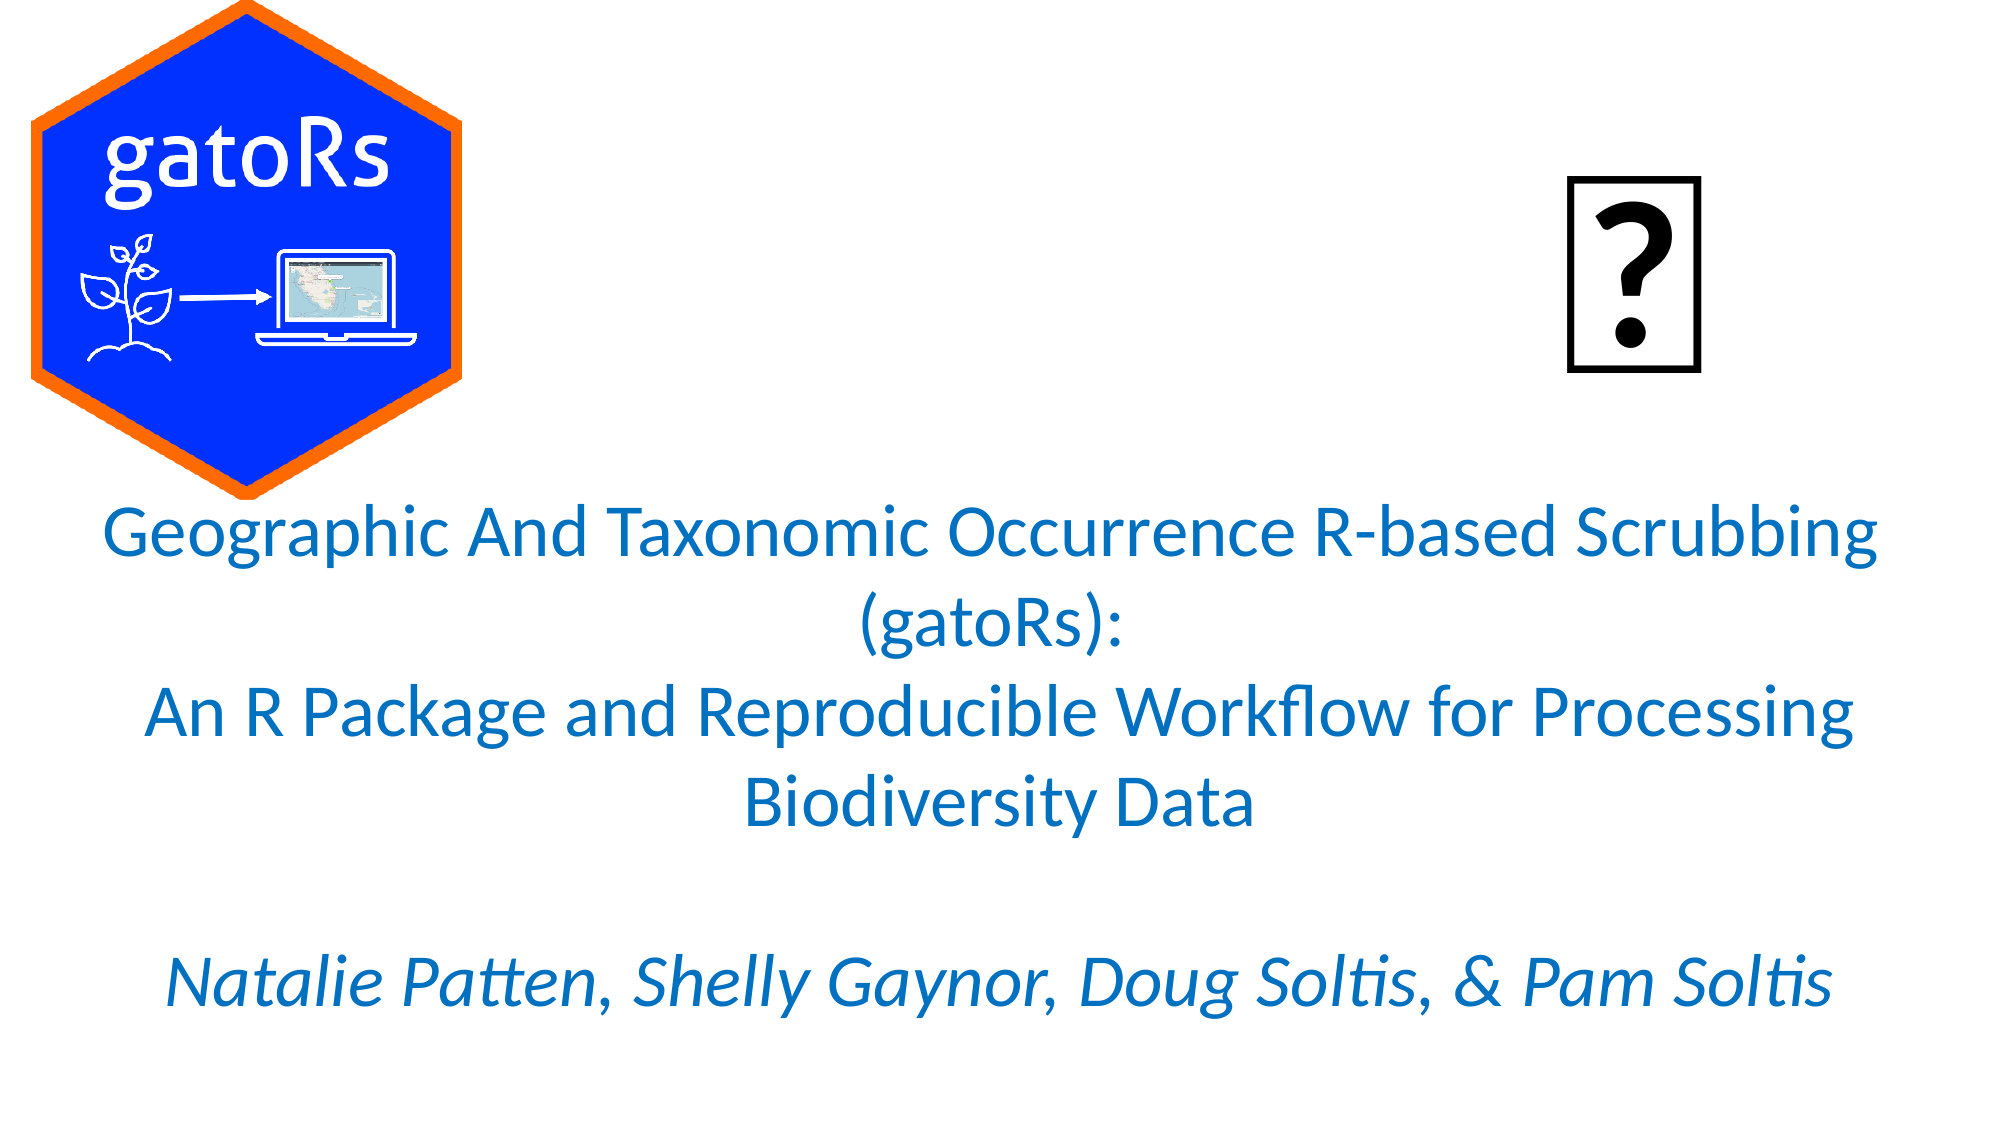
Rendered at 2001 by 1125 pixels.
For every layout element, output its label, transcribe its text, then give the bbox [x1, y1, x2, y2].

picture [31, 0, 462, 500]
text_box 🐊 [1546, 74, 1791, 440]
text_box Geographic And Taxonomic Occurrence R-based Scrubbing (gatoRs): An R Package and Reproducible Workflow for Processing Biodiversity Data Natalie Patten, Shelly Gaynor, Doug Soltis, & Pam Soltis [0, 473, 2000, 1119]
